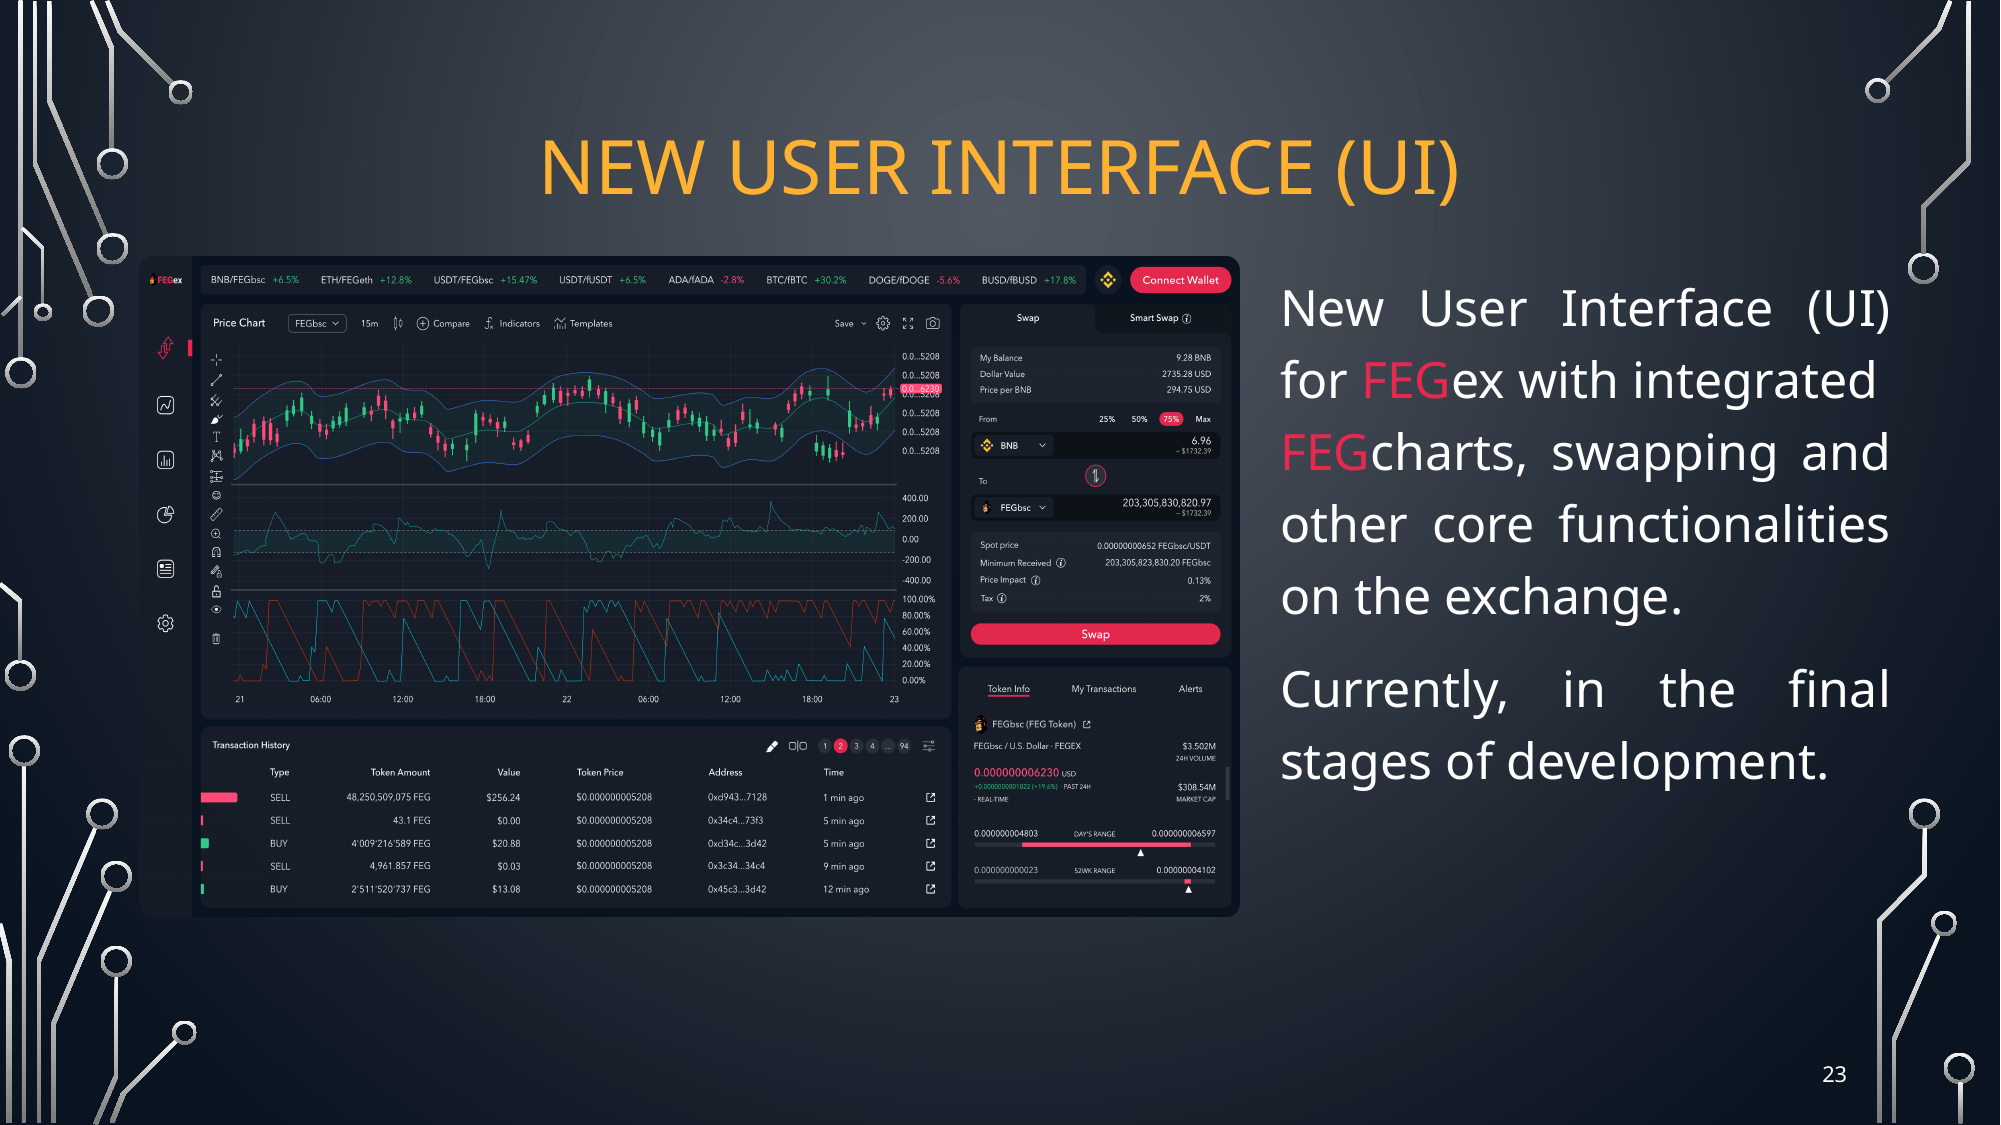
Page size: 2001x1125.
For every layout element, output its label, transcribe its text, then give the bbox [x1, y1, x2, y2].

title NEW User interface (UI) [187, 49, 1813, 292]
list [139, 256, 1240, 917]
slide_number 23 [1735, 1045, 1863, 1106]
list New User Interface (UI) for FEGex with integrated FEGcharts, swapping and other core functionalities on the exchange. Currently, in the final stages of development. [1265, 256, 1907, 1028]
